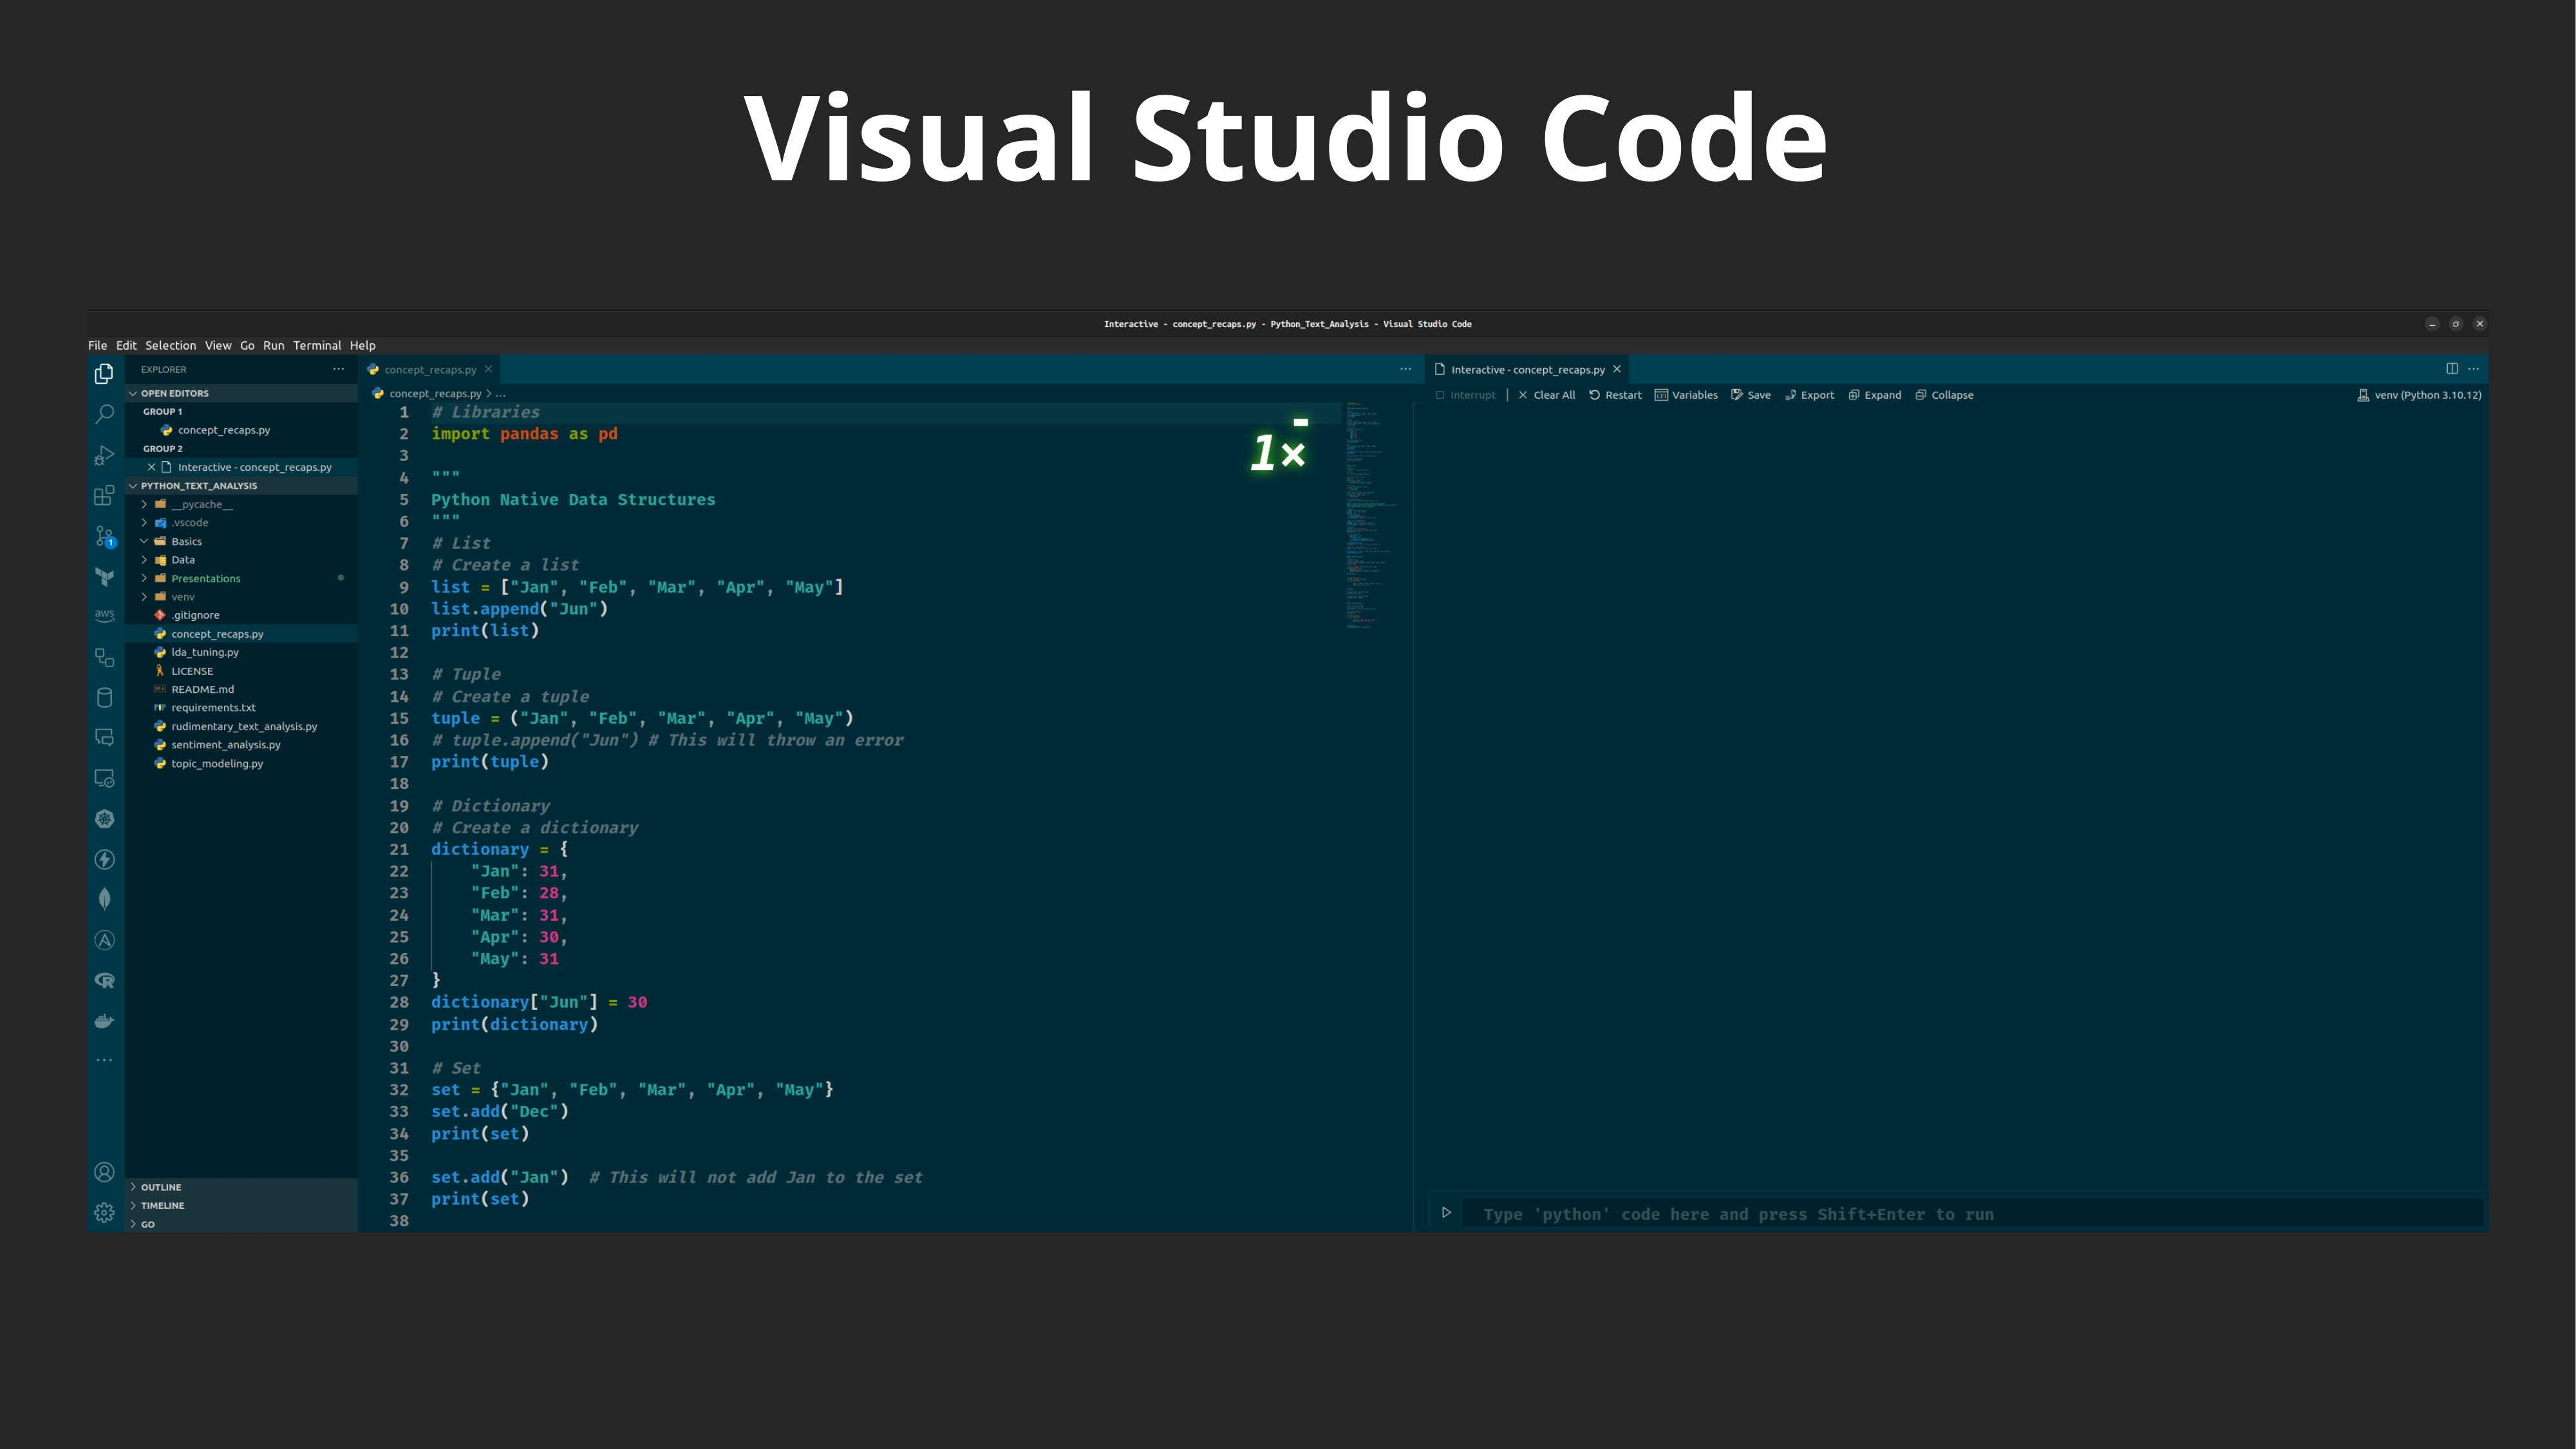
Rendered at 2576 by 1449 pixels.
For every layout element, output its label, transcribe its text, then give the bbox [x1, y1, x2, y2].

picture [796, 1174, 805, 1183]
picture [1802, 392, 1812, 399]
picture [95, 489, 111, 505]
picture [432, 996, 440, 1007]
picture [391, 1128, 398, 1139]
picture [452, 368, 462, 375]
picture [747, 584, 755, 592]
picture [391, 997, 398, 1007]
picture [749, 734, 755, 746]
picture [391, 757, 399, 767]
picture [462, 493, 469, 505]
picture [401, 495, 408, 505]
picture [679, 734, 687, 745]
picture [442, 1086, 450, 1095]
picture [433, 691, 443, 702]
picture [452, 1021, 460, 1030]
picture [757, 1171, 767, 1183]
picture [482, 1126, 487, 1142]
picture [471, 737, 481, 749]
picture [95, 1014, 114, 1028]
picture [95, 364, 113, 384]
picture [463, 536, 470, 548]
picture [245, 466, 262, 471]
picture [1436, 392, 1443, 399]
picture [699, 737, 707, 746]
picture [540, 953, 548, 964]
picture [433, 822, 443, 833]
picture [321, 466, 332, 473]
picture [599, 431, 607, 442]
picture [202, 632, 206, 639]
picture [785, 1084, 804, 1095]
picture [769, 590, 772, 596]
picture [522, 824, 530, 833]
picture [541, 1174, 548, 1182]
picture [806, 1174, 815, 1182]
picture [629, 824, 639, 837]
picture [95, 973, 115, 988]
picture [759, 1092, 762, 1099]
picture [391, 1215, 398, 1226]
picture [659, 497, 666, 505]
picture [512, 710, 517, 726]
picture [697, 497, 706, 505]
picture [453, 1062, 462, 1074]
picture [502, 562, 511, 571]
picture [570, 495, 578, 505]
picture [452, 584, 460, 592]
picture [453, 537, 460, 548]
picture [1355, 606, 1361, 609]
picture [563, 940, 566, 945]
picture [95, 849, 115, 869]
picture [532, 802, 550, 815]
picture [491, 624, 499, 636]
picture [836, 1174, 845, 1183]
picture [1472, 367, 1505, 373]
picture [471, 497, 480, 505]
picture [658, 582, 676, 592]
picture [194, 632, 200, 638]
picture [1352, 492, 1361, 497]
picture [631, 732, 637, 748]
picture [560, 999, 568, 1007]
picture [452, 606, 460, 614]
picture [531, 737, 540, 749]
picture [561, 603, 568, 614]
picture [847, 710, 852, 726]
picture [1348, 499, 1384, 507]
picture [400, 997, 409, 1007]
picture [391, 713, 399, 724]
picture [531, 713, 538, 724]
picture [550, 953, 558, 964]
picture [787, 1171, 796, 1183]
picture [218, 464, 231, 471]
picture [472, 1129, 479, 1139]
picture [511, 1194, 518, 1204]
picture [442, 627, 450, 636]
picture [513, 864, 518, 869]
picture [239, 632, 249, 639]
picture [563, 590, 566, 596]
picture [472, 846, 479, 855]
picture [484, 800, 491, 811]
picture [610, 824, 618, 833]
picture [718, 737, 728, 745]
picture [865, 737, 875, 745]
picture [895, 1174, 903, 1183]
picture [669, 1086, 676, 1095]
picture [442, 1196, 450, 1204]
picture [232, 632, 237, 638]
picture [462, 844, 469, 855]
picture [105, 777, 115, 787]
picture [796, 737, 816, 746]
picture [1354, 560, 1364, 564]
picture [433, 495, 440, 505]
picture [550, 431, 558, 439]
picture [522, 495, 529, 505]
picture [162, 461, 171, 473]
picture [482, 1191, 487, 1207]
picture [484, 538, 491, 549]
picture [391, 647, 399, 658]
picture [432, 581, 440, 592]
picture [551, 737, 559, 745]
picture [221, 632, 232, 638]
picture [432, 403, 1340, 483]
picture [572, 560, 579, 571]
picture [708, 1174, 717, 1182]
picture [522, 694, 530, 703]
picture [560, 694, 570, 705]
picture [640, 1083, 645, 1087]
picture [1348, 419, 1358, 425]
picture [474, 909, 478, 913]
picture [648, 1084, 657, 1095]
picture [591, 994, 596, 1010]
picture [600, 824, 609, 833]
picture [523, 1191, 528, 1207]
picture [386, 368, 390, 373]
picture [2443, 392, 2447, 399]
picture [2479, 393, 2481, 401]
picture [777, 734, 785, 745]
picture [433, 1086, 440, 1095]
picture [413, 390, 429, 399]
picture [457, 392, 469, 399]
picture [474, 886, 478, 890]
picture [1786, 390, 1796, 400]
picture [818, 1083, 822, 1087]
picture [501, 759, 509, 767]
picture [531, 1086, 538, 1095]
picture [401, 1150, 408, 1161]
picture [95, 770, 113, 786]
picture [99, 934, 112, 947]
picture [442, 497, 450, 508]
picture [699, 712, 704, 716]
picture [2358, 389, 2369, 401]
picture [400, 887, 408, 898]
picture [502, 886, 509, 898]
picture [513, 909, 518, 913]
picture [1519, 368, 1536, 373]
picture [1348, 444, 1356, 449]
picture [453, 559, 462, 571]
picture [572, 721, 576, 727]
picture [521, 625, 528, 636]
picture [601, 737, 609, 746]
picture [493, 802, 499, 811]
picture [401, 844, 409, 855]
picture [591, 582, 597, 592]
picture [400, 603, 409, 614]
picture [511, 628, 518, 636]
picture [471, 1108, 479, 1117]
picture [512, 802, 520, 811]
picture [541, 737, 550, 746]
picture [391, 1150, 398, 1161]
picture [511, 759, 519, 770]
picture [400, 450, 408, 460]
picture [590, 495, 597, 505]
picture [1348, 411, 1358, 417]
picture [125, 643, 357, 1232]
picture [700, 590, 703, 596]
picture [502, 627, 509, 636]
picture [391, 1172, 398, 1182]
picture [747, 715, 755, 727]
picture [541, 601, 547, 617]
picture [462, 759, 469, 767]
picture [368, 363, 379, 375]
picture [209, 630, 211, 638]
picture [520, 1086, 529, 1095]
picture [502, 1021, 509, 1030]
picture [875, 737, 885, 745]
picture [728, 1086, 735, 1099]
picture [550, 932, 558, 942]
picture [151, 464, 155, 470]
picture [570, 1021, 588, 1033]
picture [391, 1194, 398, 1204]
picture [592, 712, 596, 716]
picture [400, 647, 408, 658]
picture [552, 1104, 557, 1109]
picture [540, 866, 548, 876]
picture [592, 602, 596, 607]
picture [2394, 393, 2398, 399]
picture [551, 715, 558, 723]
picture [400, 582, 409, 593]
picture [501, 846, 509, 855]
picture [400, 778, 409, 789]
picture [391, 1041, 398, 1052]
picture [575, 606, 578, 614]
picture [551, 694, 559, 703]
picture [523, 1126, 528, 1142]
picture [400, 1019, 409, 1030]
picture [620, 1171, 628, 1182]
picture [401, 932, 408, 942]
picture [442, 1131, 450, 1139]
picture [88, 310, 2488, 457]
picture [668, 713, 686, 723]
picture [1348, 428, 1357, 439]
picture [531, 1021, 538, 1030]
picture [453, 690, 462, 703]
picture [562, 1103, 567, 1119]
picture [584, 734, 589, 738]
picture [778, 721, 782, 727]
picture [513, 952, 518, 956]
picture [827, 1081, 833, 1097]
picture [905, 1174, 914, 1183]
picture [442, 715, 450, 723]
picture [400, 1215, 409, 1226]
picture [503, 579, 508, 594]
picture [718, 1174, 726, 1183]
picture [493, 737, 501, 746]
picture [1543, 366, 1552, 375]
picture [828, 1172, 834, 1183]
picture [461, 712, 469, 723]
picture [391, 932, 398, 942]
picture [689, 497, 695, 505]
picture [1545, 393, 1559, 399]
picture [609, 427, 617, 439]
picture [400, 735, 409, 745]
picture [95, 1162, 115, 1182]
picture [540, 932, 548, 942]
picture [689, 580, 694, 585]
picture [1354, 529, 1368, 532]
picture [400, 1172, 409, 1182]
picture [1616, 365, 1621, 372]
picture [463, 1065, 471, 1074]
picture [1452, 392, 1463, 398]
picture [552, 1171, 557, 1175]
picture [757, 715, 765, 723]
picture [400, 800, 409, 812]
picture [401, 407, 409, 417]
picture [1353, 486, 1360, 490]
picture [502, 868, 509, 876]
picture [491, 1018, 499, 1030]
picture [590, 1086, 597, 1095]
picture [473, 562, 481, 571]
picture [463, 802, 469, 811]
picture [837, 712, 842, 716]
picture [253, 632, 263, 639]
picture [471, 431, 480, 439]
picture [610, 737, 619, 745]
picture [561, 824, 569, 833]
picture [512, 1084, 518, 1095]
picture [816, 715, 823, 724]
picture [99, 611, 102, 616]
picture [916, 1172, 923, 1183]
picture [391, 844, 398, 855]
picture [482, 824, 491, 833]
picture [1353, 535, 1359, 540]
picture [433, 800, 443, 811]
picture [101, 446, 114, 459]
picture [96, 729, 113, 746]
picture [2376, 393, 2392, 399]
picture [400, 472, 409, 483]
picture [573, 690, 578, 703]
picture [391, 1084, 398, 1095]
picture [531, 1108, 539, 1117]
picture [531, 584, 538, 592]
picture [502, 495, 509, 505]
picture [484, 667, 489, 680]
picture [400, 516, 409, 527]
picture [600, 497, 607, 505]
picture [492, 889, 500, 898]
picture [483, 887, 490, 898]
picture [97, 526, 117, 549]
picture [401, 625, 409, 636]
picture [679, 584, 686, 592]
picture [659, 1174, 669, 1182]
picture [462, 582, 469, 592]
picture [659, 1086, 666, 1095]
picture [452, 999, 460, 1007]
picture [482, 497, 489, 505]
picture [442, 1108, 450, 1117]
picture [552, 602, 557, 607]
picture [452, 715, 460, 727]
picture [580, 497, 588, 505]
picture [570, 431, 588, 439]
picture [401, 538, 408, 549]
picture [561, 841, 567, 857]
picture [392, 368, 402, 373]
picture [307, 466, 317, 473]
picture [1537, 368, 1541, 373]
picture [400, 690, 409, 702]
picture [1348, 477, 1353, 482]
picture [502, 934, 509, 942]
picture [1939, 391, 1973, 401]
picture [462, 1131, 469, 1139]
picture [805, 713, 814, 723]
picture [1872, 393, 1888, 401]
picture [1348, 578, 1352, 582]
picture [580, 1084, 588, 1095]
picture [570, 606, 574, 614]
picture [600, 584, 607, 592]
picture [491, 606, 519, 618]
picture [391, 778, 399, 789]
picture [1592, 368, 1605, 375]
picture [492, 1131, 499, 1139]
picture [433, 1131, 440, 1142]
picture [433, 515, 439, 519]
picture [806, 584, 813, 592]
picture [522, 562, 530, 571]
picture [473, 694, 481, 703]
picture [531, 759, 539, 767]
picture [472, 625, 479, 636]
picture [471, 715, 480, 723]
picture [639, 497, 646, 505]
picture [452, 1084, 460, 1095]
picture [600, 713, 607, 723]
picture [641, 721, 644, 727]
picture [442, 1021, 450, 1030]
picture [650, 580, 655, 585]
picture [502, 1170, 507, 1185]
picture [2418, 391, 2439, 399]
picture [473, 802, 481, 811]
picture [494, 692, 500, 703]
picture [777, 1083, 783, 1087]
picture [1520, 392, 1527, 398]
picture [452, 1172, 460, 1182]
picture [550, 887, 558, 898]
picture [1465, 393, 1474, 398]
picture [619, 495, 627, 505]
picture [492, 868, 499, 876]
picture [433, 668, 443, 679]
picture [462, 604, 469, 614]
picture [609, 580, 617, 592]
picture [491, 1171, 499, 1182]
picture [620, 824, 629, 833]
picture [728, 712, 733, 716]
picture [481, 1171, 489, 1182]
picture [440, 392, 444, 397]
picture [482, 562, 491, 571]
picture [1590, 390, 1599, 400]
picture [1814, 392, 1834, 401]
picture [400, 1084, 408, 1095]
picture [481, 910, 499, 920]
picture [1348, 527, 1353, 532]
picture [493, 671, 501, 680]
picture [474, 952, 478, 956]
picture [433, 1021, 440, 1033]
picture [433, 734, 443, 745]
picture [466, 368, 471, 375]
picture [400, 953, 409, 964]
picture [542, 996, 547, 999]
picture [482, 606, 489, 614]
picture [503, 1083, 508, 1087]
picture [452, 759, 460, 767]
picture [173, 632, 176, 638]
picture [562, 1170, 567, 1185]
picture [1456, 366, 1471, 373]
picture [482, 846, 499, 855]
picture [104, 611, 108, 616]
picture [391, 1019, 398, 1030]
picture [400, 1194, 408, 1205]
picture [400, 1106, 408, 1117]
picture [640, 1174, 648, 1183]
picture [442, 846, 450, 855]
picture [408, 368, 413, 373]
picture [433, 713, 440, 723]
picture [1443, 1207, 1446, 1217]
picture [472, 757, 479, 767]
picture [442, 584, 450, 592]
picture [590, 1171, 599, 1182]
picture [472, 368, 476, 374]
picture [1849, 390, 1859, 400]
picture [601, 601, 606, 616]
picture [433, 1062, 442, 1073]
picture [579, 606, 587, 614]
picture [463, 737, 471, 746]
picture [482, 753, 487, 770]
picture [482, 623, 487, 639]
picture [432, 602, 440, 614]
picture [623, 734, 628, 738]
picture [391, 953, 398, 964]
picture [391, 866, 398, 876]
picture [433, 537, 442, 548]
picture [581, 996, 587, 999]
picture [600, 1083, 607, 1095]
picture [182, 464, 192, 471]
picture [522, 1106, 529, 1117]
picture [482, 1016, 487, 1032]
picture [659, 712, 665, 716]
picture [481, 1105, 499, 1117]
picture [1673, 392, 1679, 399]
picture [521, 737, 531, 749]
picture [471, 1174, 479, 1182]
picture [551, 824, 558, 833]
picture [551, 562, 558, 570]
picture [511, 846, 519, 855]
picture [513, 580, 518, 585]
picture [541, 497, 549, 505]
picture [433, 1108, 440, 1117]
picture [540, 1021, 558, 1030]
picture [612, 1171, 620, 1182]
picture [513, 930, 518, 934]
picture [1731, 389, 1743, 400]
picture [1749, 393, 1771, 399]
picture [1559, 368, 1563, 373]
picture [561, 734, 570, 746]
picture [442, 999, 450, 1007]
picture [400, 428, 408, 439]
picture [433, 972, 439, 988]
picture [482, 932, 500, 945]
picture [551, 997, 558, 1007]
picture [502, 956, 509, 967]
picture [689, 715, 695, 723]
picture [391, 1063, 398, 1074]
picture [550, 497, 558, 505]
picture [471, 392, 482, 399]
picture [473, 824, 481, 833]
picture [502, 802, 511, 811]
picture [581, 580, 587, 585]
picture [717, 1084, 726, 1095]
picture [481, 953, 499, 964]
picture [521, 427, 548, 439]
picture [391, 603, 399, 614]
picture [487, 368, 492, 372]
picture [532, 623, 538, 638]
picture [442, 1174, 450, 1182]
picture [520, 755, 528, 767]
picture [511, 1129, 518, 1139]
picture [690, 1092, 693, 1099]
picture [99, 888, 110, 907]
picture [513, 1104, 518, 1109]
picture [400, 560, 409, 570]
picture [474, 930, 478, 934]
picture [552, 580, 557, 585]
picture [511, 497, 518, 505]
picture [452, 1196, 460, 1204]
picture [1686, 391, 1718, 399]
picture [610, 712, 627, 724]
picture [572, 732, 579, 747]
picture [540, 910, 548, 920]
picture [184, 632, 194, 638]
picture [472, 1019, 479, 1030]
picture [521, 802, 530, 811]
picture [433, 471, 439, 475]
picture [1486, 392, 1495, 400]
picture [543, 692, 549, 703]
picture [581, 824, 588, 833]
picture [513, 1171, 518, 1175]
picture [1463, 1198, 2483, 1226]
picture [621, 1092, 625, 1099]
picture [400, 866, 408, 876]
picture [798, 712, 803, 716]
picture [502, 912, 509, 920]
picture [199, 464, 217, 471]
picture [836, 579, 841, 594]
picture [729, 1172, 736, 1183]
picture [441, 368, 450, 373]
picture [474, 864, 478, 869]
picture [681, 1171, 686, 1183]
picture [1563, 391, 1575, 399]
picture [541, 584, 548, 592]
picture [728, 737, 735, 745]
picture [561, 562, 569, 571]
picture [95, 649, 114, 667]
picture [433, 1174, 440, 1182]
picture [2468, 392, 2470, 399]
picture [521, 846, 529, 858]
picture [502, 824, 511, 833]
picture [531, 1174, 538, 1182]
picture [550, 910, 558, 920]
picture [400, 909, 409, 920]
picture [669, 1174, 676, 1182]
picture [400, 1128, 409, 1139]
picture [572, 822, 579, 833]
picture [296, 466, 305, 471]
picture [629, 495, 636, 505]
picture [400, 822, 409, 833]
picture [95, 568, 113, 587]
picture [521, 999, 529, 1010]
picture [542, 1083, 547, 1087]
picture [552, 1092, 556, 1099]
picture [560, 1021, 568, 1030]
picture [856, 737, 864, 746]
picture [710, 721, 713, 727]
picture [391, 800, 399, 811]
picture [391, 887, 398, 898]
picture [1353, 578, 1366, 582]
picture [433, 431, 470, 442]
picture [125, 477, 357, 623]
picture [679, 497, 686, 505]
picture [472, 999, 479, 1007]
picture [1535, 391, 1543, 399]
picture [541, 1108, 548, 1117]
picture [482, 428, 489, 439]
picture [218, 632, 221, 638]
picture [2402, 391, 2416, 401]
picture [563, 873, 566, 880]
picture [826, 715, 834, 727]
picture [95, 810, 114, 828]
picture [1480, 393, 1484, 399]
picture [391, 669, 399, 679]
picture [540, 715, 548, 724]
picture [629, 997, 637, 1007]
picture [727, 582, 736, 592]
picture [391, 735, 399, 745]
picture [462, 1021, 469, 1030]
picture [563, 918, 566, 924]
picture [631, 712, 635, 716]
picture [738, 584, 745, 596]
picture [462, 562, 472, 570]
picture [98, 688, 111, 707]
picture [1348, 601, 1362, 604]
picture [1563, 368, 1590, 375]
picture [836, 737, 845, 745]
picture [787, 737, 796, 745]
picture [769, 735, 775, 746]
picture [290, 466, 294, 471]
picture [494, 560, 500, 571]
picture [501, 999, 509, 1007]
picture [738, 1086, 745, 1095]
picture [630, 1174, 637, 1182]
picture [263, 464, 279, 473]
picture [680, 1083, 684, 1087]
picture [391, 975, 398, 985]
picture [372, 387, 383, 399]
picture [1916, 390, 1926, 400]
picture [391, 910, 398, 920]
picture [96, 404, 114, 424]
picture [1436, 363, 1444, 375]
picture [865, 1171, 874, 1182]
picture [1348, 567, 1362, 571]
picture [1348, 520, 1351, 525]
picture [391, 625, 399, 636]
picture [543, 558, 548, 571]
picture [462, 627, 469, 636]
picture [592, 1016, 597, 1032]
picture [513, 886, 518, 890]
picture [1896, 391, 1901, 399]
picture [474, 1063, 480, 1074]
picture [472, 1194, 479, 1204]
picture [285, 466, 289, 471]
picture [511, 1021, 518, 1030]
picture [471, 671, 482, 683]
picture [572, 1083, 577, 1087]
picture [501, 1196, 509, 1204]
picture [1680, 393, 1684, 399]
picture [433, 559, 443, 570]
picture [512, 737, 520, 746]
picture [463, 671, 471, 680]
picture [1348, 555, 1352, 564]
picture [462, 997, 469, 1007]
picture [632, 590, 635, 596]
picture [482, 999, 499, 1007]
picture [491, 757, 499, 767]
picture [433, 628, 440, 639]
picture [106, 485, 115, 494]
picture [523, 712, 527, 716]
picture [452, 1131, 460, 1139]
picture [452, 846, 460, 855]
picture [650, 734, 659, 745]
picture [1932, 392, 1939, 399]
picture [1353, 520, 1367, 525]
picture [1866, 392, 1870, 399]
picture [1655, 389, 1668, 401]
picture [452, 1106, 460, 1117]
picture [1348, 468, 1353, 472]
picture [521, 1019, 529, 1030]
picture [689, 737, 695, 745]
picture [561, 712, 567, 716]
picture [241, 466, 245, 471]
picture [826, 737, 834, 746]
picture [511, 999, 519, 1007]
picture [401, 713, 408, 724]
picture [501, 1131, 509, 1139]
picture [2458, 392, 2463, 399]
picture [432, 843, 440, 855]
picture [453, 800, 462, 811]
picture [193, 466, 197, 471]
picture [542, 753, 548, 769]
picture [155, 628, 165, 639]
picture [482, 866, 489, 876]
picture [502, 694, 511, 703]
picture [1607, 392, 1642, 399]
picture [492, 1196, 499, 1204]
picture [473, 540, 480, 549]
picture [391, 1106, 398, 1117]
picture [462, 824, 472, 833]
picture [876, 1174, 884, 1183]
picture [452, 627, 460, 636]
picture [177, 632, 182, 638]
picture [767, 1171, 777, 1183]
picture [522, 1172, 529, 1182]
picture [400, 1041, 409, 1052]
picture [521, 602, 538, 614]
picture [501, 431, 519, 442]
picture [639, 997, 646, 1007]
picture [895, 737, 904, 745]
picture [650, 497, 657, 505]
picture [396, 392, 413, 397]
picture [1890, 393, 1894, 399]
picture [670, 734, 679, 745]
picture [541, 821, 550, 833]
picture [433, 759, 440, 770]
picture [668, 495, 675, 505]
picture [442, 759, 450, 767]
picture [2447, 363, 2458, 374]
picture [590, 734, 599, 746]
title Visual Studio Code [129, 58, 2447, 299]
picture [708, 497, 715, 505]
picture [94, 1203, 115, 1222]
picture [455, 668, 463, 679]
picture [581, 694, 589, 703]
picture [795, 582, 804, 592]
picture [482, 694, 491, 703]
picture [415, 367, 424, 375]
picture [550, 866, 558, 876]
picture [740, 734, 745, 746]
picture [400, 669, 408, 679]
picture [446, 392, 455, 397]
picture [747, 1174, 756, 1183]
picture [391, 691, 399, 702]
picture [570, 999, 578, 1007]
picture [1348, 509, 1360, 518]
picture [737, 713, 746, 723]
picture [610, 1083, 616, 1087]
picture [453, 495, 460, 505]
picture [494, 822, 500, 833]
picture [590, 824, 599, 833]
picture [455, 735, 461, 746]
picture [885, 737, 894, 746]
picture [1514, 368, 1518, 373]
picture [484, 734, 489, 746]
picture [442, 606, 450, 614]
picture [532, 994, 538, 1010]
picture [621, 580, 626, 585]
picture [492, 1081, 498, 1097]
picture [391, 822, 398, 833]
picture [400, 757, 408, 768]
picture [95, 456, 104, 465]
picture [768, 712, 773, 716]
picture [502, 1103, 507, 1119]
picture [463, 694, 472, 702]
picture [400, 975, 408, 986]
picture [691, 1171, 695, 1183]
picture [433, 1196, 440, 1208]
picture [522, 582, 529, 592]
picture [806, 1086, 814, 1099]
picture [453, 822, 462, 833]
picture [816, 584, 823, 596]
picture [532, 497, 538, 505]
picture [1362, 492, 1367, 496]
picture [435, 368, 439, 373]
picture [401, 1063, 409, 1074]
picture [462, 1196, 469, 1204]
picture [827, 580, 832, 585]
picture [857, 1172, 863, 1183]
picture [540, 887, 548, 898]
picture [563, 895, 566, 902]
